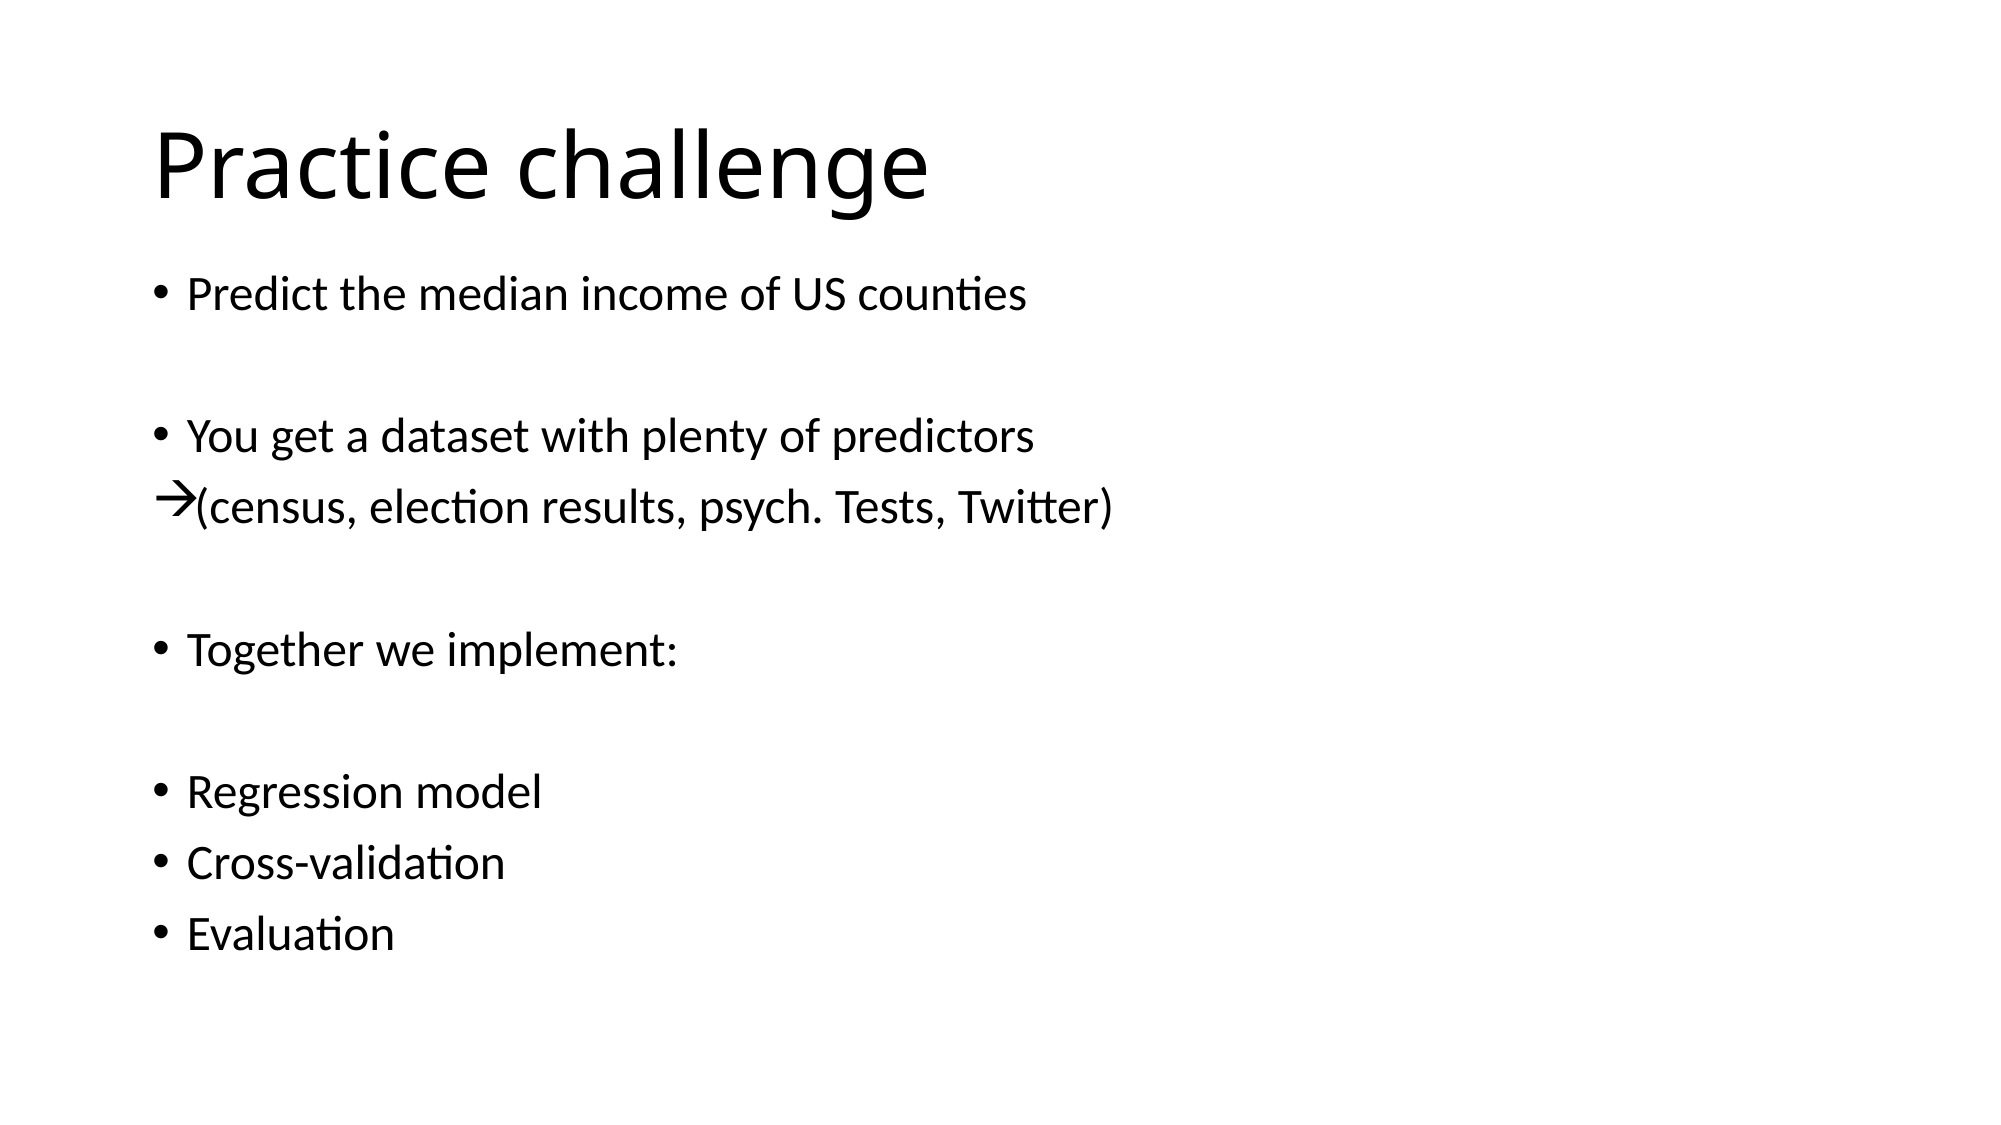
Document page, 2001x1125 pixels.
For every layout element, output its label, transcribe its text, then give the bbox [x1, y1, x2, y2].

title Practice challenge [137, 59, 1863, 260]
list Predict the median income of US counties You get a dataset with plenty of predictors (census, election results, psych. Tests, Twitter) Together we implement: Regression model Cross-validation Evaluation [137, 260, 1863, 975]
